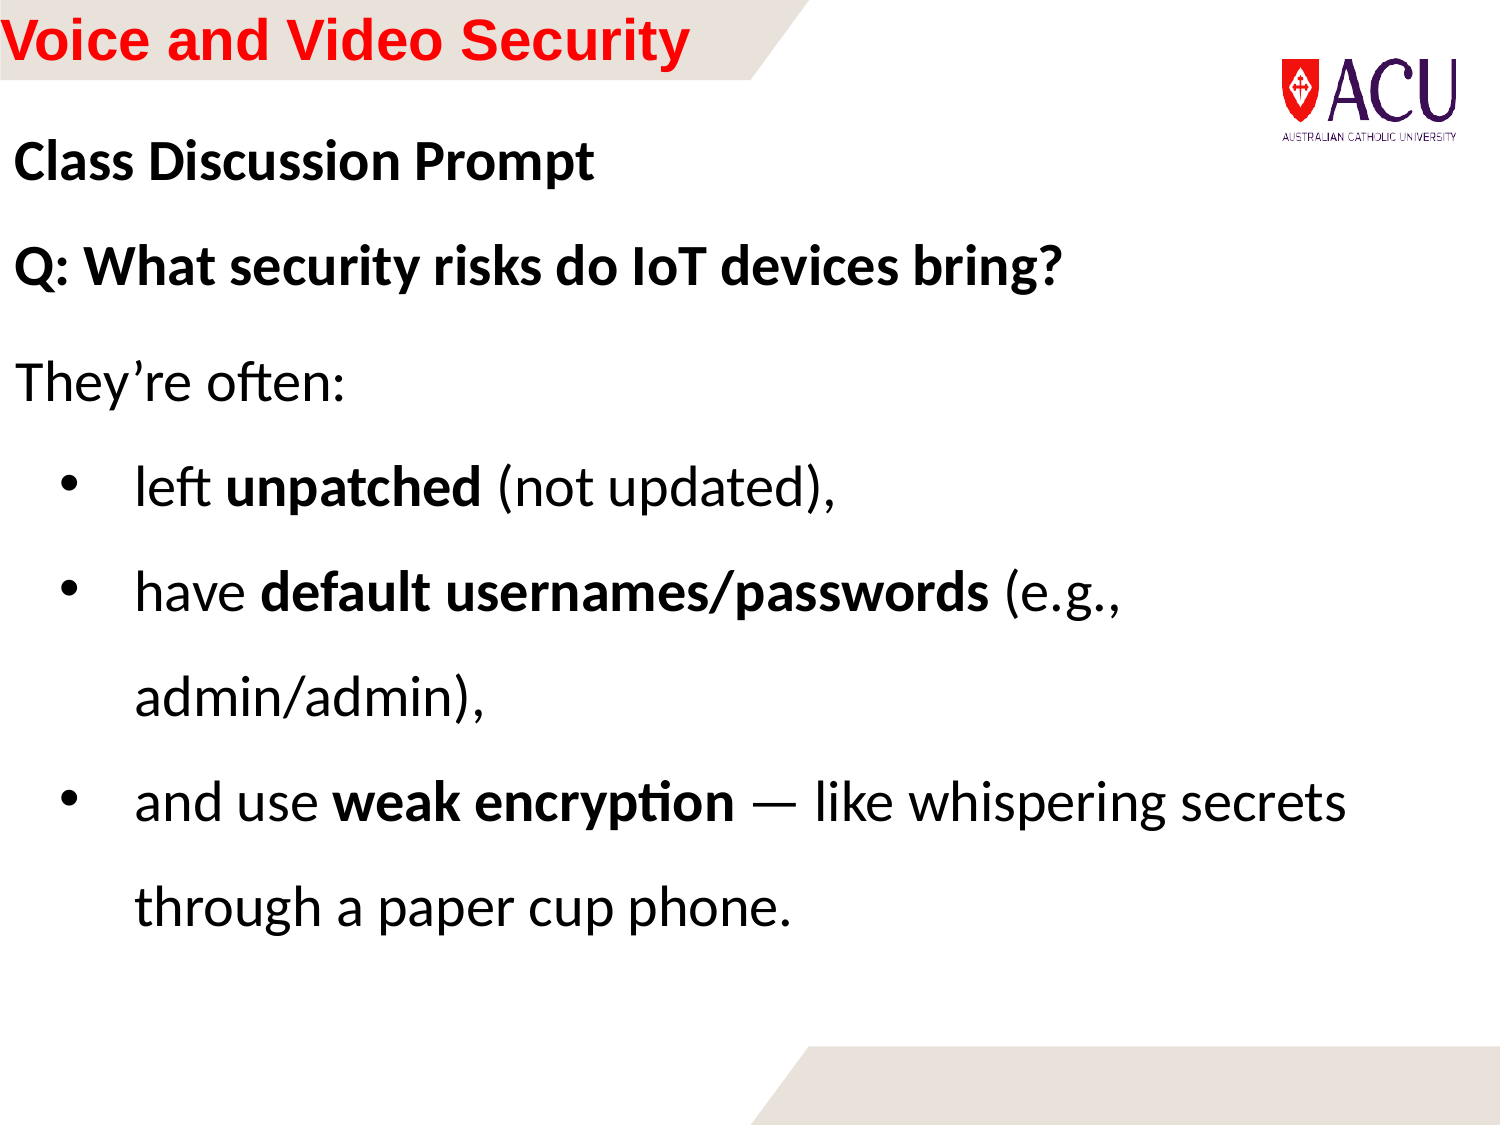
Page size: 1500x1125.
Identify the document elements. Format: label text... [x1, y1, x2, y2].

text_box They’re often: left unpatched (not updated), have default usernames/passwords (e.g., admin/admin), and use weak encryption — like whispering secrets through a paper cup phone. [0, 300, 1500, 945]
picture [1287, 58, 1456, 79]
title Voice and Video Security [0, 0, 1287, 79]
text_box Class Discussion Prompt Q: What security risks do IoT devices bring? [0, 79, 1500, 300]
